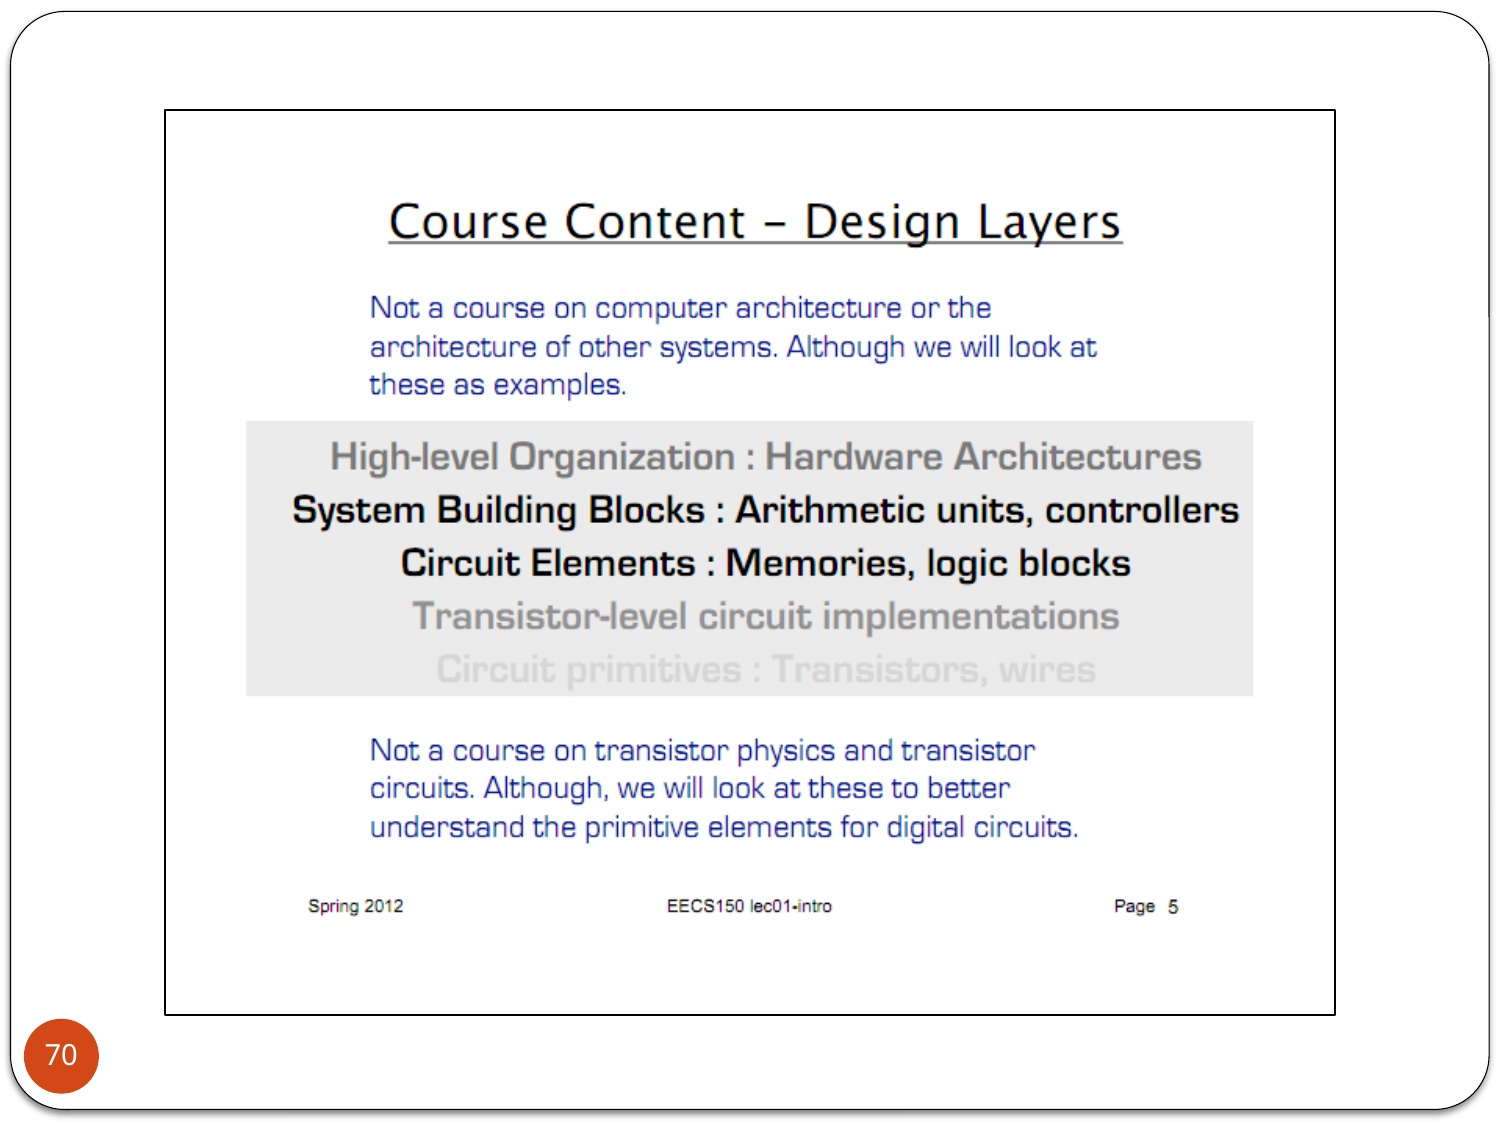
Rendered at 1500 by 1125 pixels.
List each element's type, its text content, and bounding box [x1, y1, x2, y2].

slide_number 70 [23, 1018, 99, 1094]
picture [165, 110, 1335, 1015]
